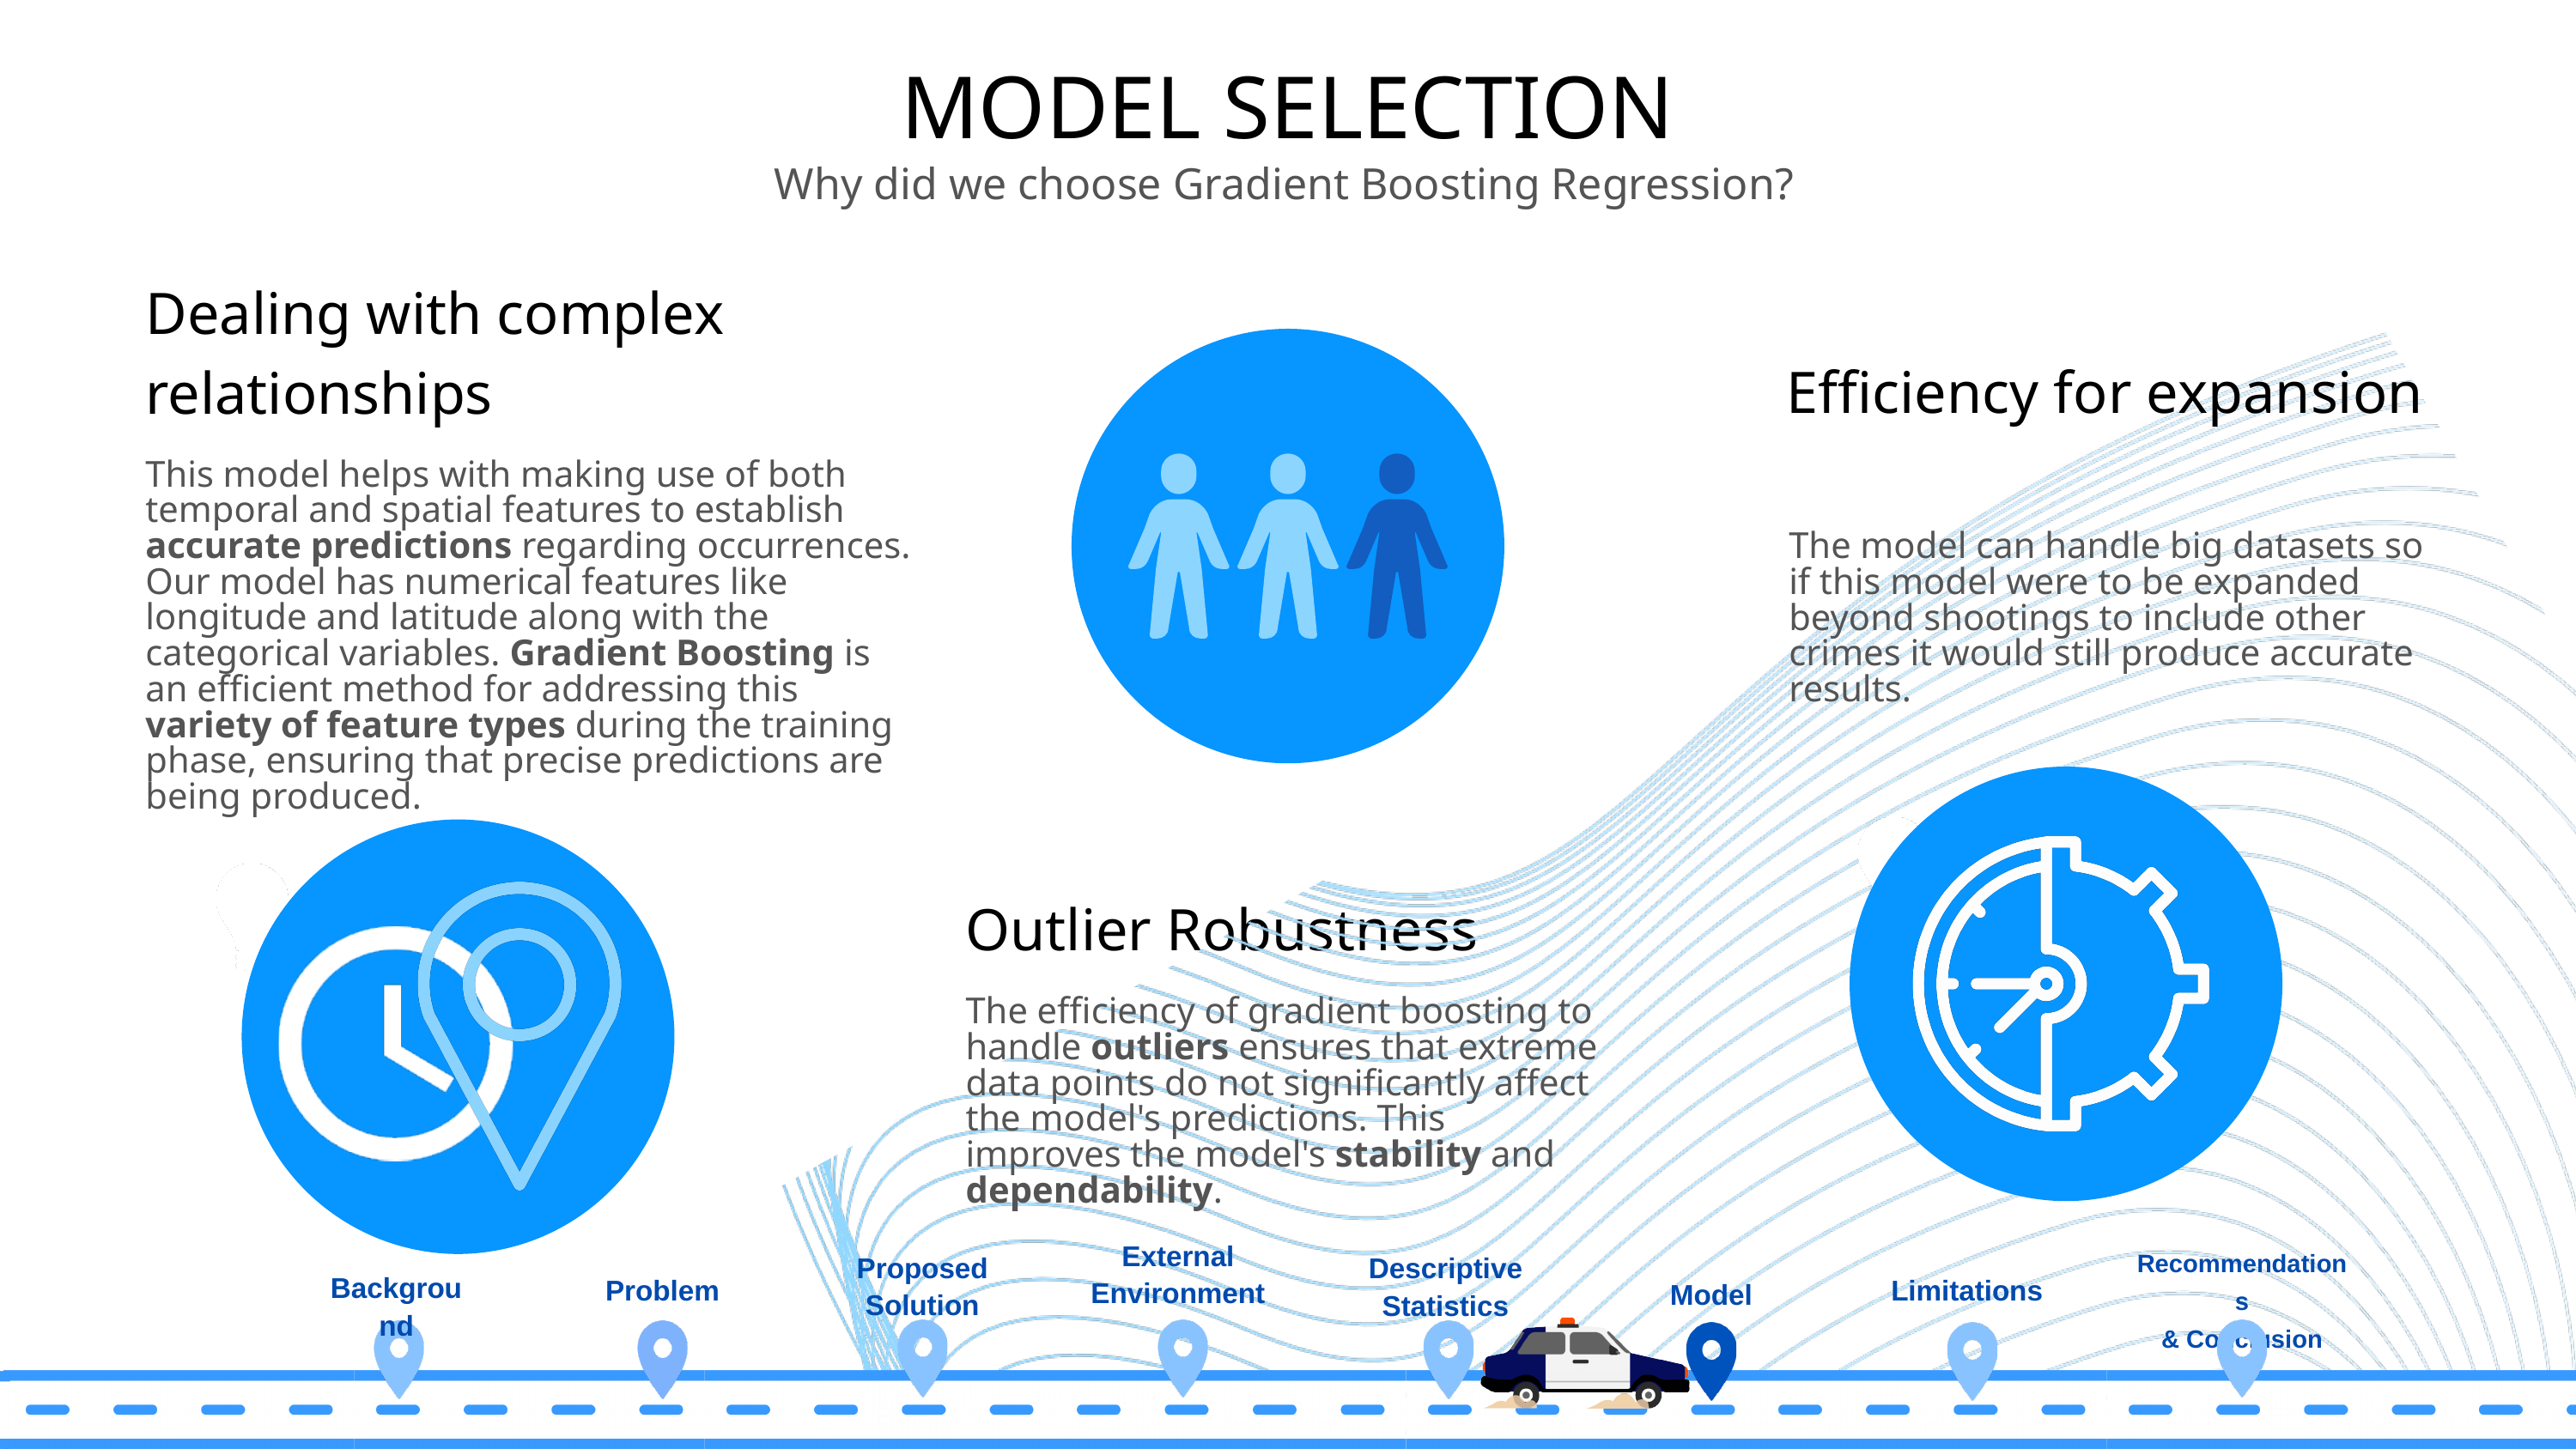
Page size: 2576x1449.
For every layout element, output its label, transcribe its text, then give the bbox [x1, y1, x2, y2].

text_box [1070, 328, 1506, 764]
text_box [216, 888, 237, 971]
text_box [1120, 426, 2576, 1231]
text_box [241, 819, 675, 1231]
text_box Outlier Robustness [965, 882, 1319, 962]
text_box Efficiency for expansion [1786, 344, 2442, 426]
text_box [726, 1082, 965, 1231]
text_box The efficiency of gradient boosting to handle outliers ensures that extreme data points do not significantly affect the model's predictions. This improves the model's stability and dependability. [965, 995, 1611, 1231]
text_box [2273, 293, 2393, 344]
text_box The model can handle big datasets so if this model were to be expanded beyond shootings to include other crimes it would still produce accurate results. [1789, 530, 2433, 709]
text_box This model helps with making use of both temporal and spatial features to establish accurate predictions regarding occurrences. Our model has numerical features like longitude and latitude along with the categorical variables. Gradient Boosting is an efficient method for addressing this variety of feature types during the training phase, ensuring that precise predictions are being produced. [145, 458, 914, 888]
text_box MODEL SELECTION [762, 35, 1814, 122]
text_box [1849, 766, 2283, 1202]
text_box Dealing with complex relationships [145, 265, 790, 427]
text_box Why did we choose Gradient Boosting Regression? [502, 122, 2066, 209]
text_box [0, 1234, 2576, 1449]
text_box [1126, 453, 1449, 639]
